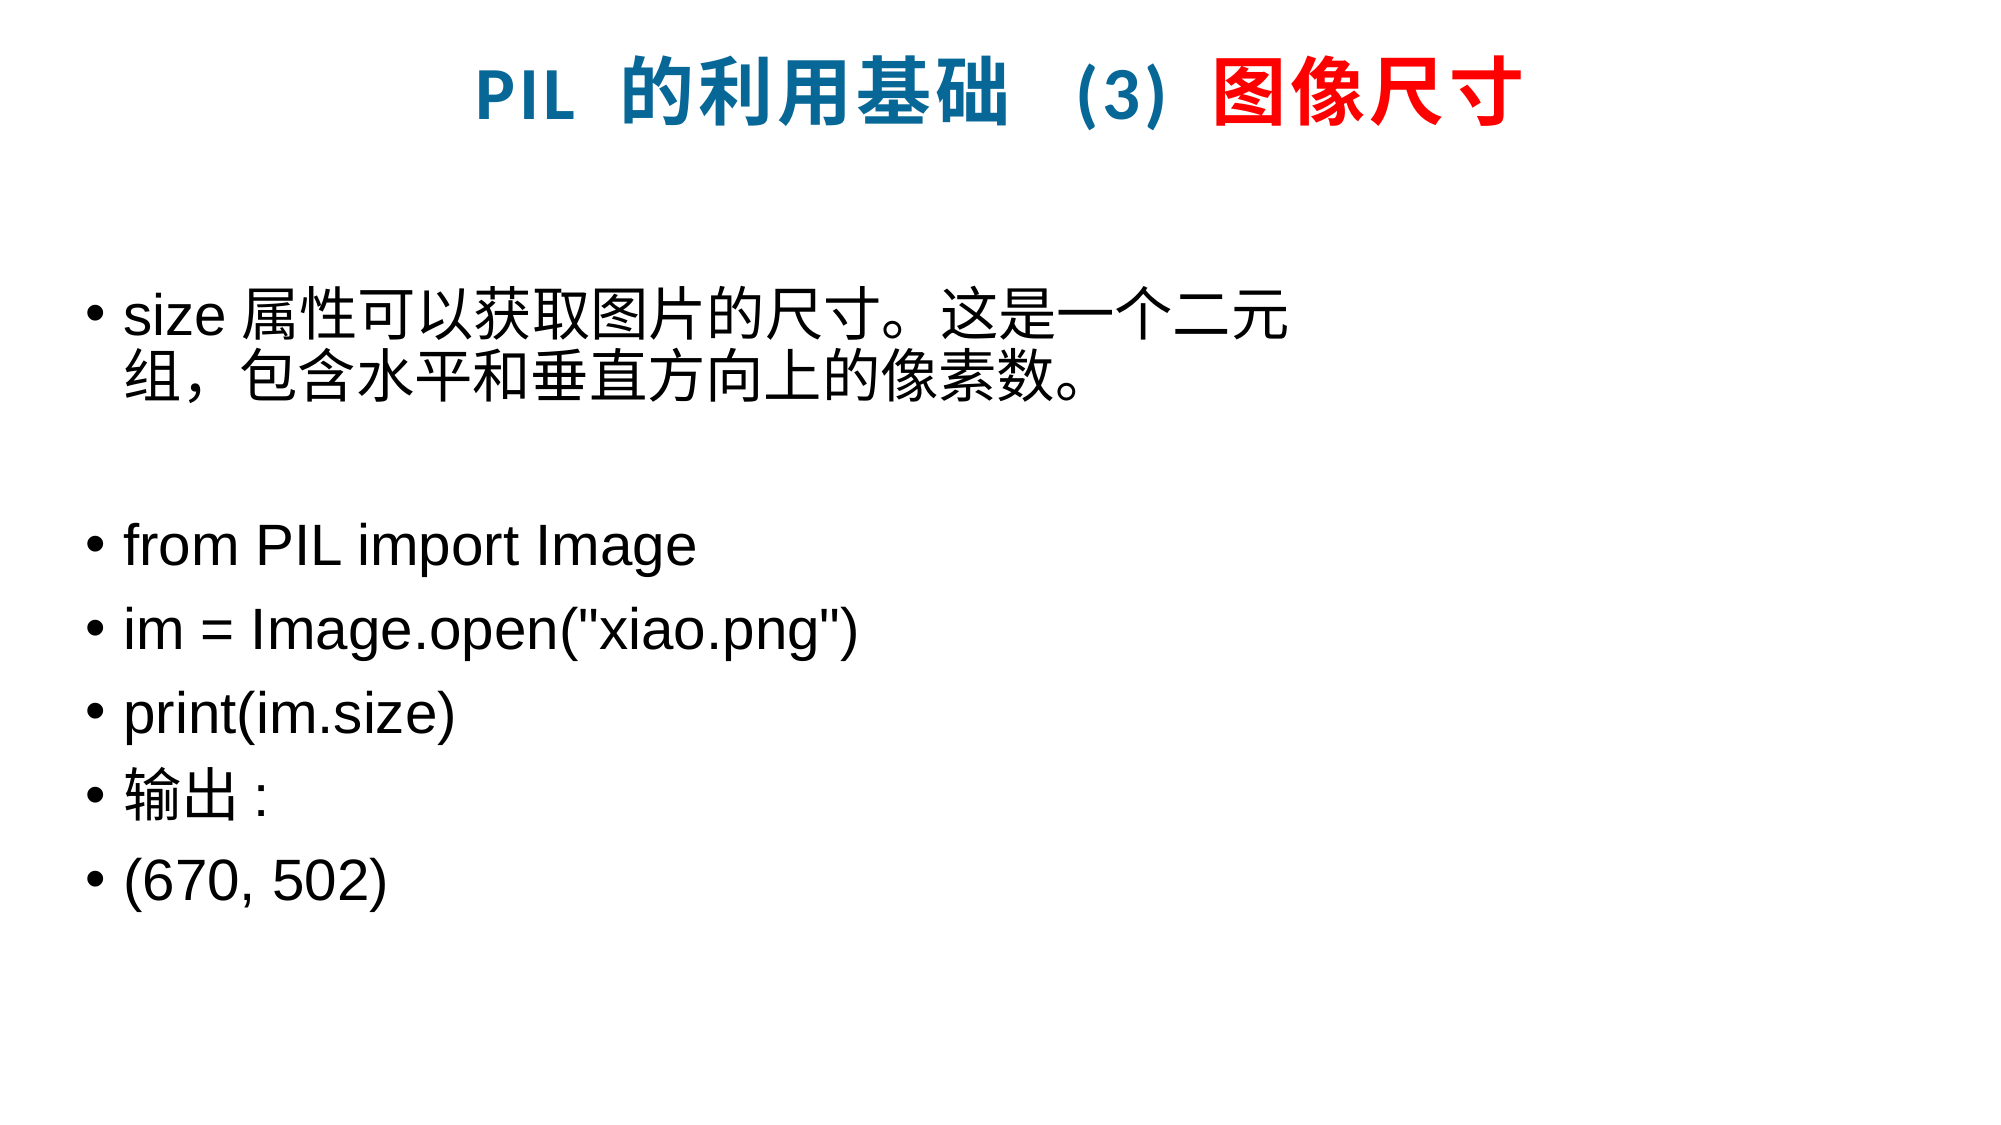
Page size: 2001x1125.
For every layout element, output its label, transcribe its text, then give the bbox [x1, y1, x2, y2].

title PIL 的利用基础 (3) 图像尺寸 [99, 45, 1900, 233]
text_box size属性可以获取图片的尺寸。这是一个二元组，包含水平和垂直方向上的像素数。 from PIL import Image im = Image.open("xiao.png") print(im.size) 输出: (670, 502) [65, 274, 1312, 414]
